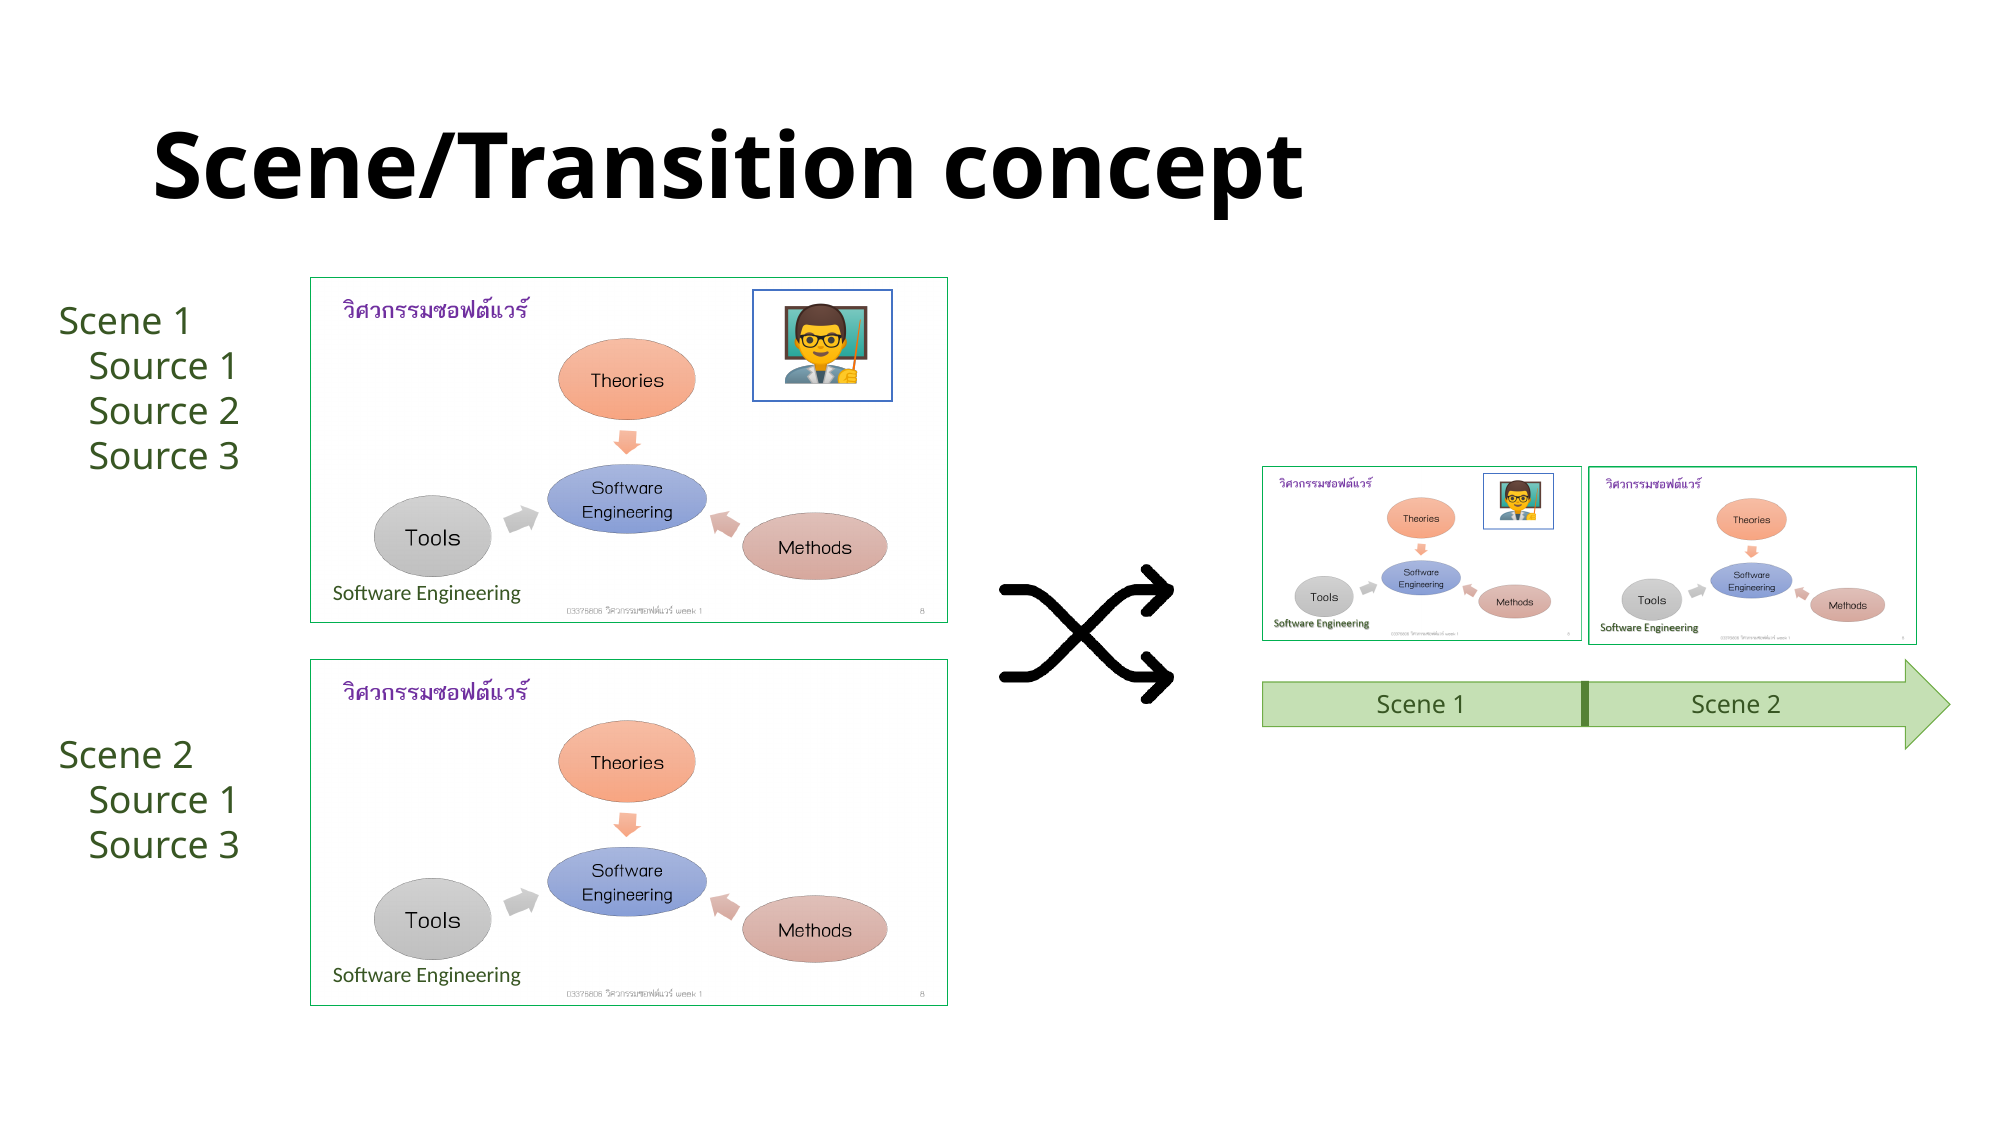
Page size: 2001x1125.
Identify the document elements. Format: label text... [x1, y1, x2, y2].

picture [1262, 466, 1582, 641]
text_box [309, 277, 948, 623]
text_box Scene 2 Source 1 Source 3 [43, 723, 279, 874]
title Scene/Transition concept [137, 59, 1863, 278]
picture [1588, 466, 1917, 645]
text_box Scene 2 [1676, 680, 1797, 726]
text_box Scene 1 Source 1 Source 2 Source 3 [43, 289, 279, 485]
text_box Scene 1 [1361, 680, 1482, 726]
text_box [309, 659, 948, 1006]
picture [999, 562, 1174, 704]
text_box [1262, 658, 1951, 751]
text_box [1581, 680, 1589, 727]
